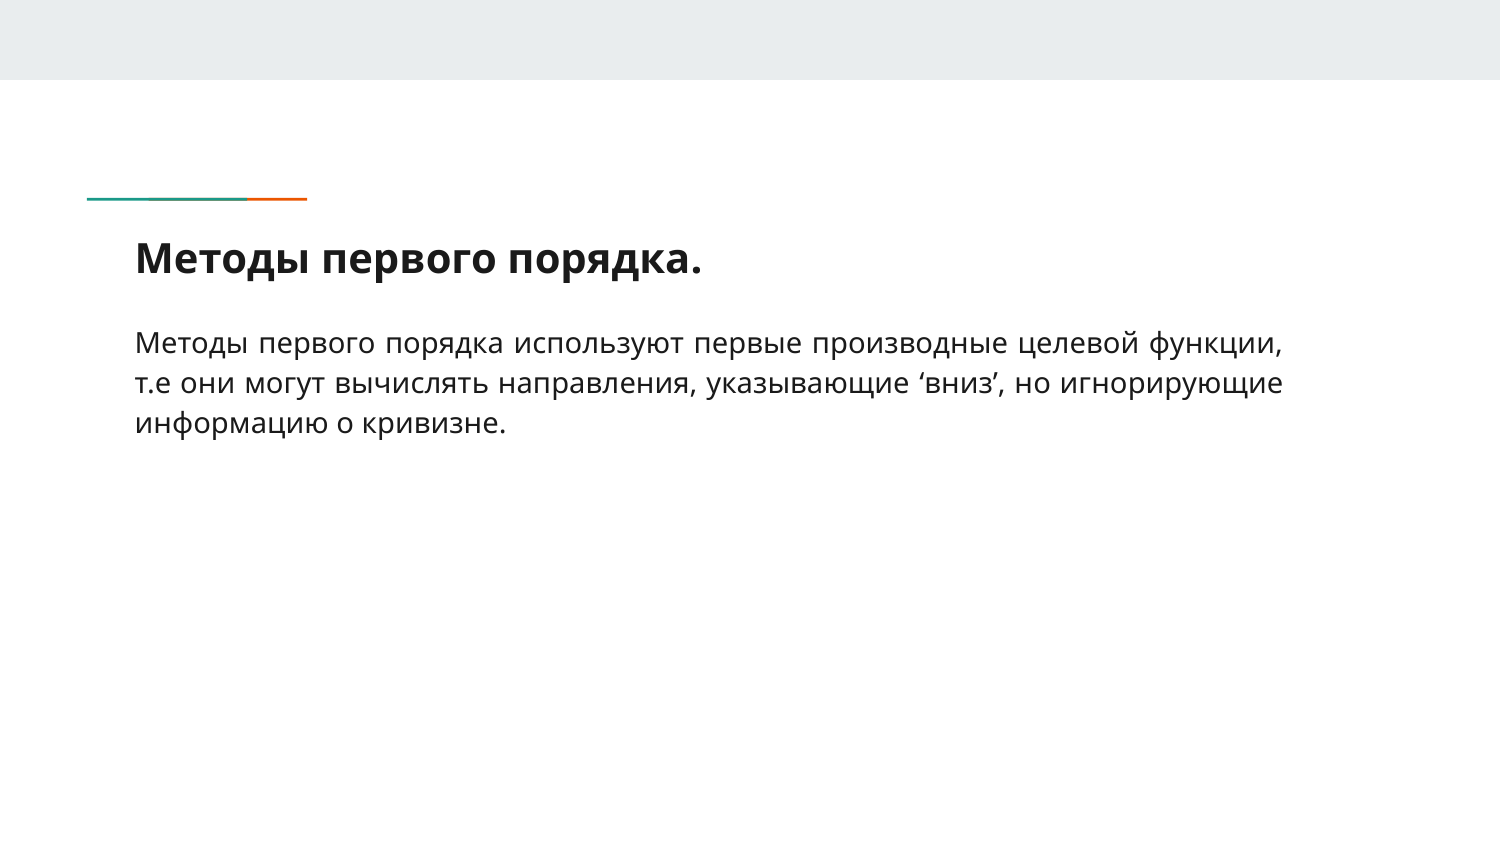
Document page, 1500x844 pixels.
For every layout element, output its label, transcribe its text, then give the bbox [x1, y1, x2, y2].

title Методы первого порядка. [119, 216, 1381, 305]
list Методы первого порядка используют первые производные целевой функции, т.е они могут вычислять направления, указывающие ‘вниз’, но игнорирующие информацию о кривизне. [119, 304, 1299, 775]
